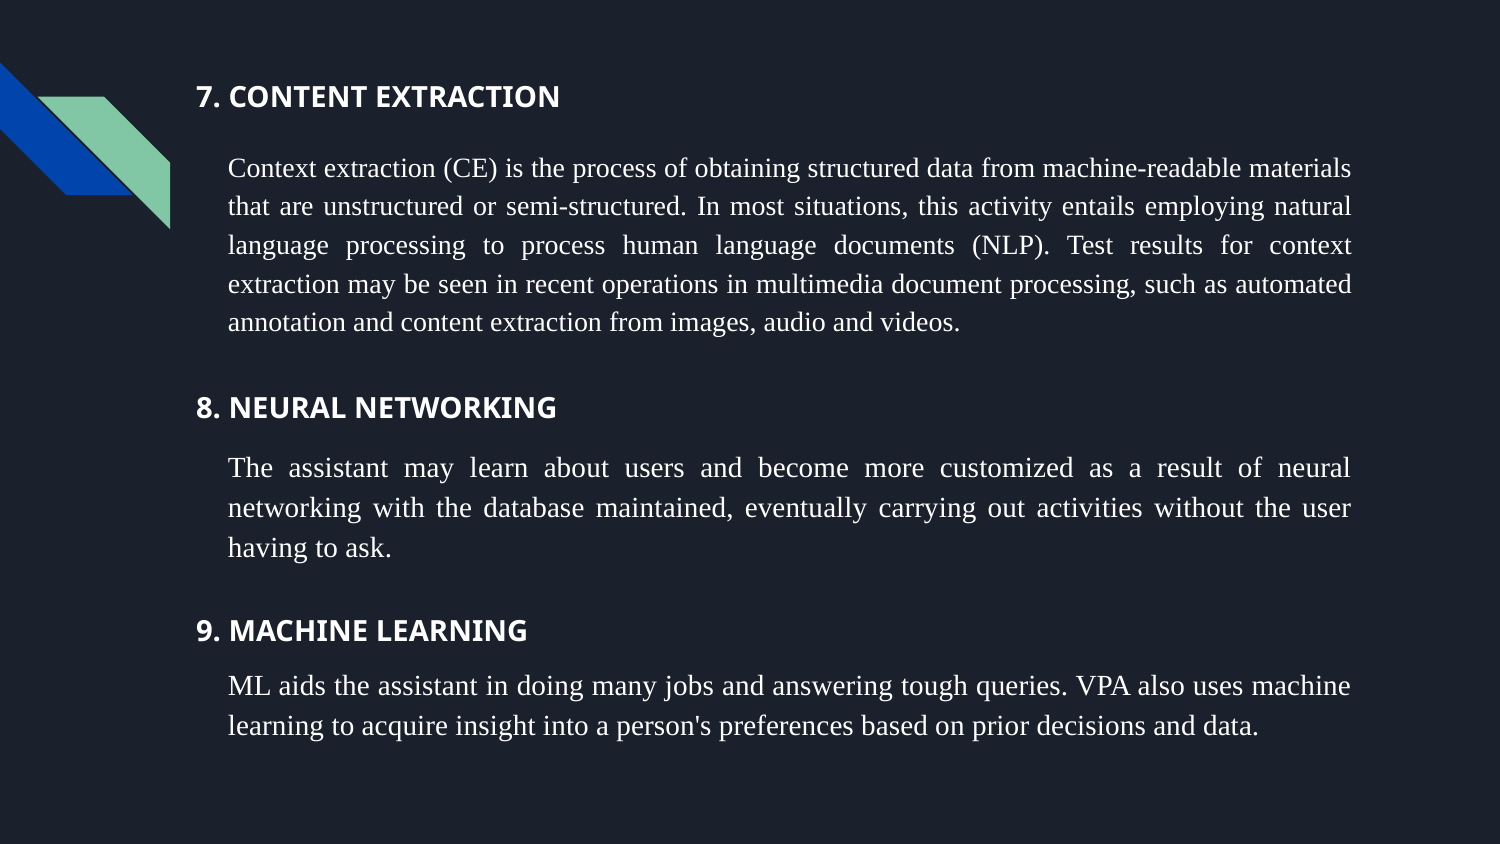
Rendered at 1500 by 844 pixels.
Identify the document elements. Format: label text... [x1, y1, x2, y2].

text_box 7. CONTENT EXTRACTION [180, 63, 1002, 129]
text_box 8. NEURAL NETWORKING [180, 374, 1002, 440]
list The assistant may learn about users and become more customized as a result of neural networking with the database maintained, eventually carrying out activities without the user having to ask. [212, 428, 1368, 555]
text_box 9. MACHINE LEARNING [180, 592, 673, 663]
list Context extraction (CE) is the process of obtaining structured data from machine-readable materials that are unstructured or semi-structured. In most situations, this activity entails employing natural language processing to process human language documents (NLP). Test results for context extraction may be seen in recent operations in multimedia document processing, such as automated annotation and content extraction from images, audio and videos. [212, 128, 1368, 385]
list ML aids the assistant in doing many jobs and answering tough queries. VPA also uses machine learning to acquire insight into a person's preferences based on prior decisions and data. [212, 645, 1368, 773]
